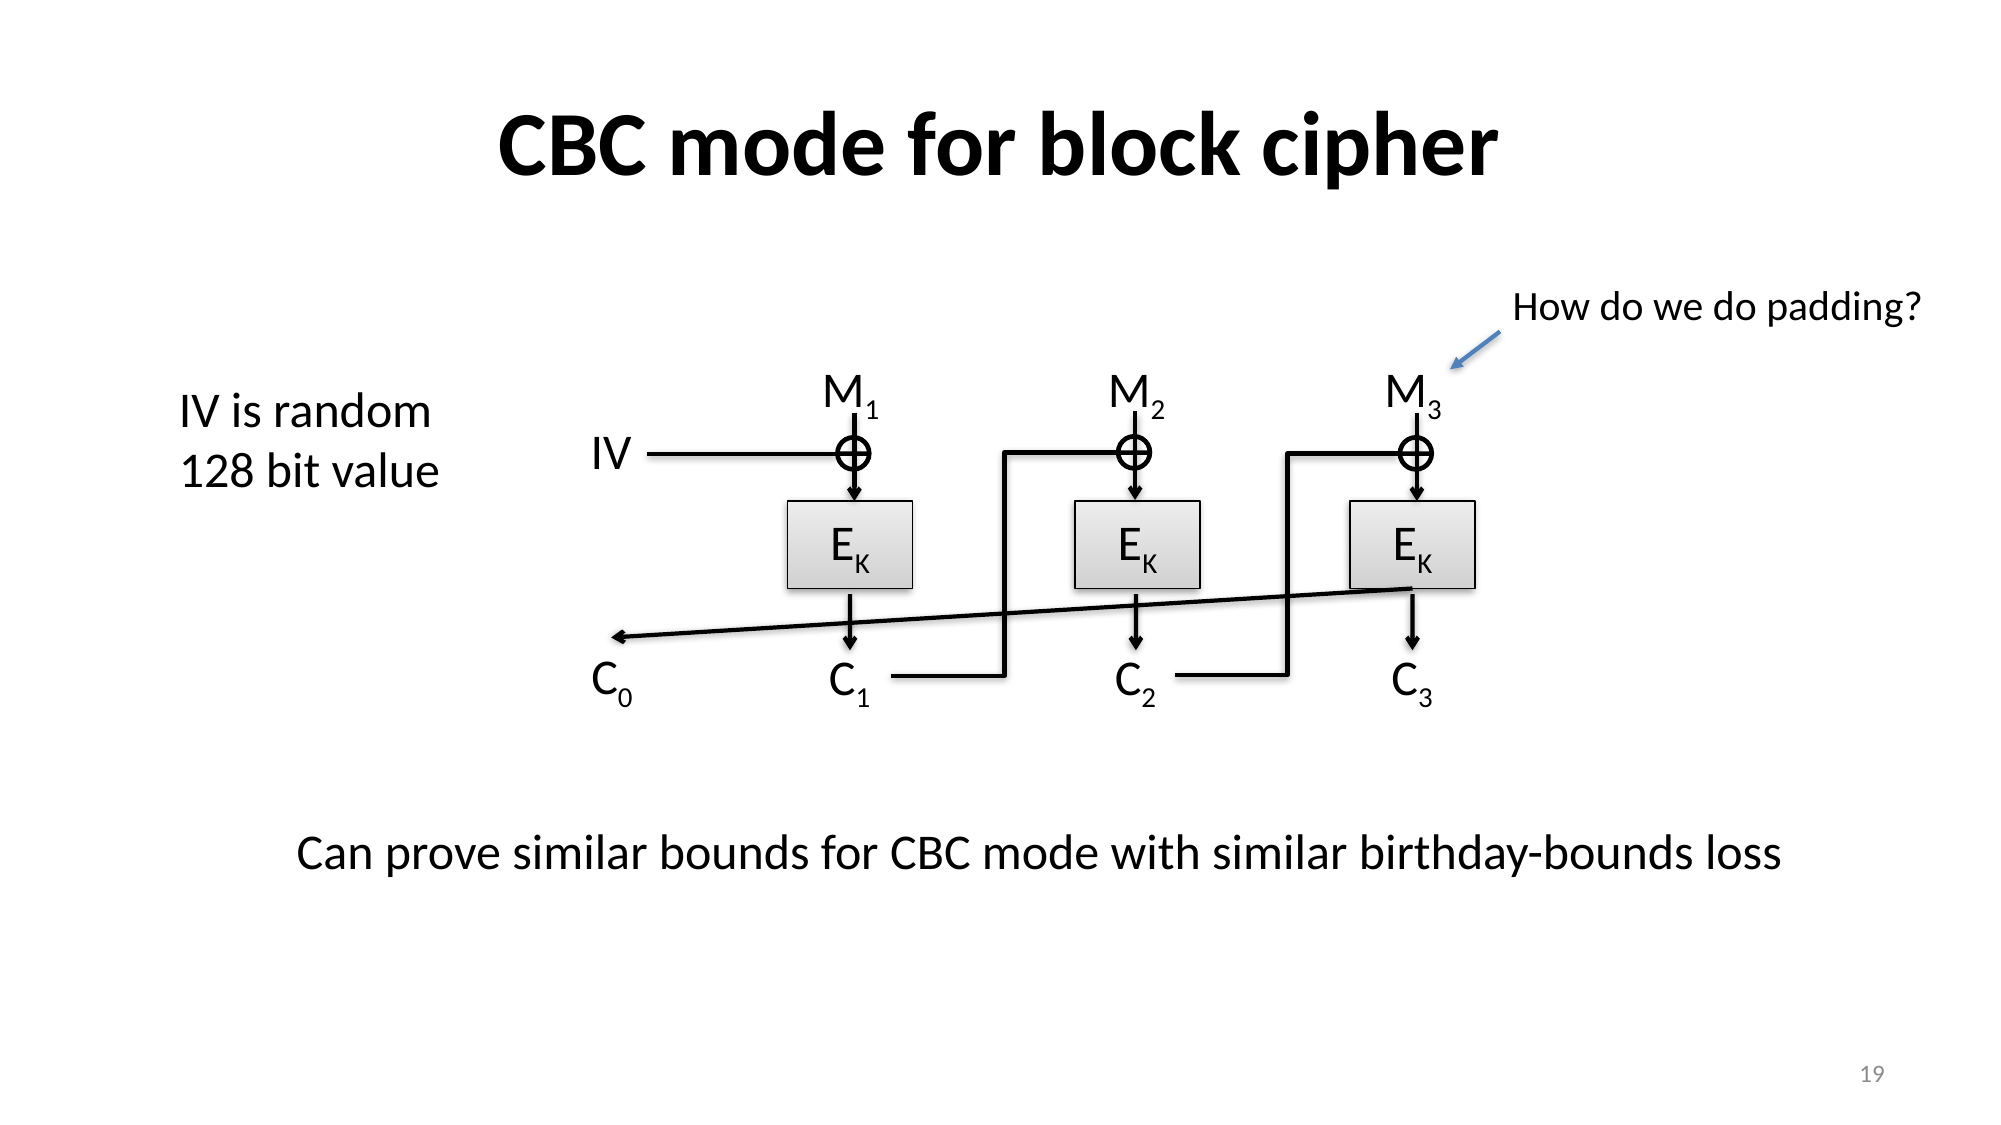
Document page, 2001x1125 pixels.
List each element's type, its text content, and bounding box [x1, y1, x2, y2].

text_box EK [1404, 500, 1476, 589]
text_box [1118, 436, 1130, 452]
text_box How do we do padding? [1497, 270, 1938, 336]
text_box [837, 437, 850, 453]
text_box [1400, 437, 1412, 453]
text_box IV is random 128 bit value [164, 370, 482, 505]
text_box C0 [576, 637, 648, 721]
text_box [1122, 453, 1130, 468]
text_box EK [1123, 500, 1169, 589]
slide_number 19 [1433, 1042, 1900, 1103]
text_box M1 [807, 349, 895, 433]
text_box [858, 438, 870, 453]
text_box M2 [1092, 349, 1181, 433]
text_box [1421, 454, 1432, 469]
text_box C3 [1376, 637, 1448, 721]
text_box C1 [813, 637, 886, 721]
text_box M3 [1369, 349, 1457, 433]
text_box C2 [1099, 637, 1172, 721]
text_box [858, 454, 870, 469]
text_box [1140, 453, 1150, 468]
text_box EK [787, 500, 885, 589]
text_box [839, 454, 850, 469]
text_box [1140, 437, 1150, 452]
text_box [1449, 331, 1501, 370]
text_box Can prove similar bounds for CBC mode with similar birthday-bounds loss [281, 812, 1798, 888]
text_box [1174, 453, 1401, 676]
text_box [1421, 438, 1432, 453]
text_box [890, 452, 1119, 676]
title CBC mode for block cipher [99, 45, 1900, 233]
text_box [1403, 454, 1412, 469]
text_box IV [575, 411, 647, 487]
